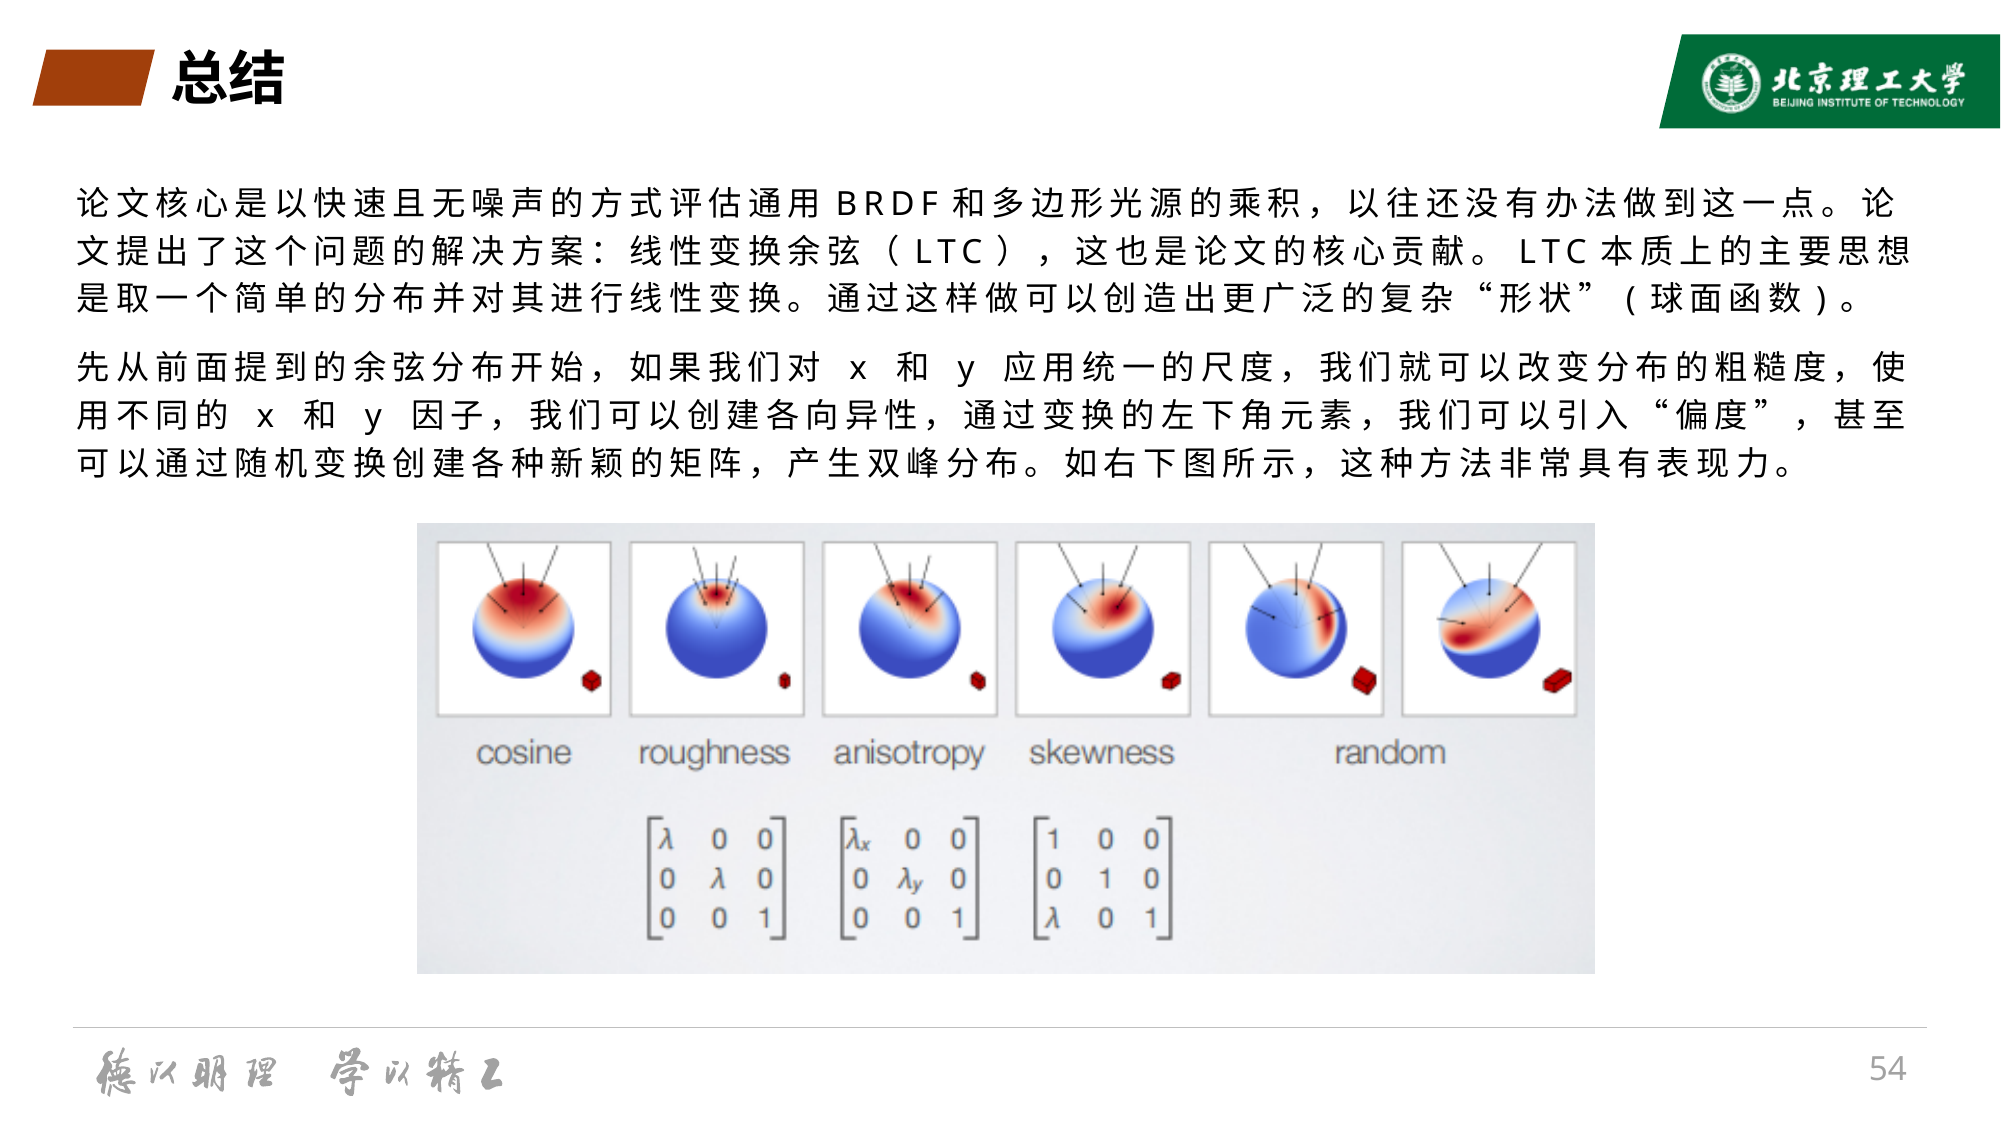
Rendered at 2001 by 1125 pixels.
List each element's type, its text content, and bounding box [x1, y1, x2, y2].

picture [1685, 39, 1985, 124]
text_box 论文核心是以快速且无噪声的方式评估通用BRDF和多边形光源的乘积，以往还没有办法做到这一点。论文提出了这个问题的解决方案：线性变换余弦（LTC），这也是论文的核心贡献。LTC本质上的主要思想是取一个简单的分布并对其进行线性变换。通过这样做可以创造出更广泛的复杂“形状”(球面函数)。 先从前面提到的余弦分布开始，如果我们对 x 和 y 应用统一的尺度，我们就可以改变分布的粗糙度，使用不同的 x 和 y 因子，我们可以创建各向异性，通过变换的左下角元素，我们可以引入“偏度”，甚至可以通过随机变换创建各种新颖的矩阵，产生双峰分布。如右下图所示，这种方法非常具有表现力。 [76, 173, 1936, 904]
title 总结 [155, 41, 1574, 120]
picture [417, 523, 1595, 975]
